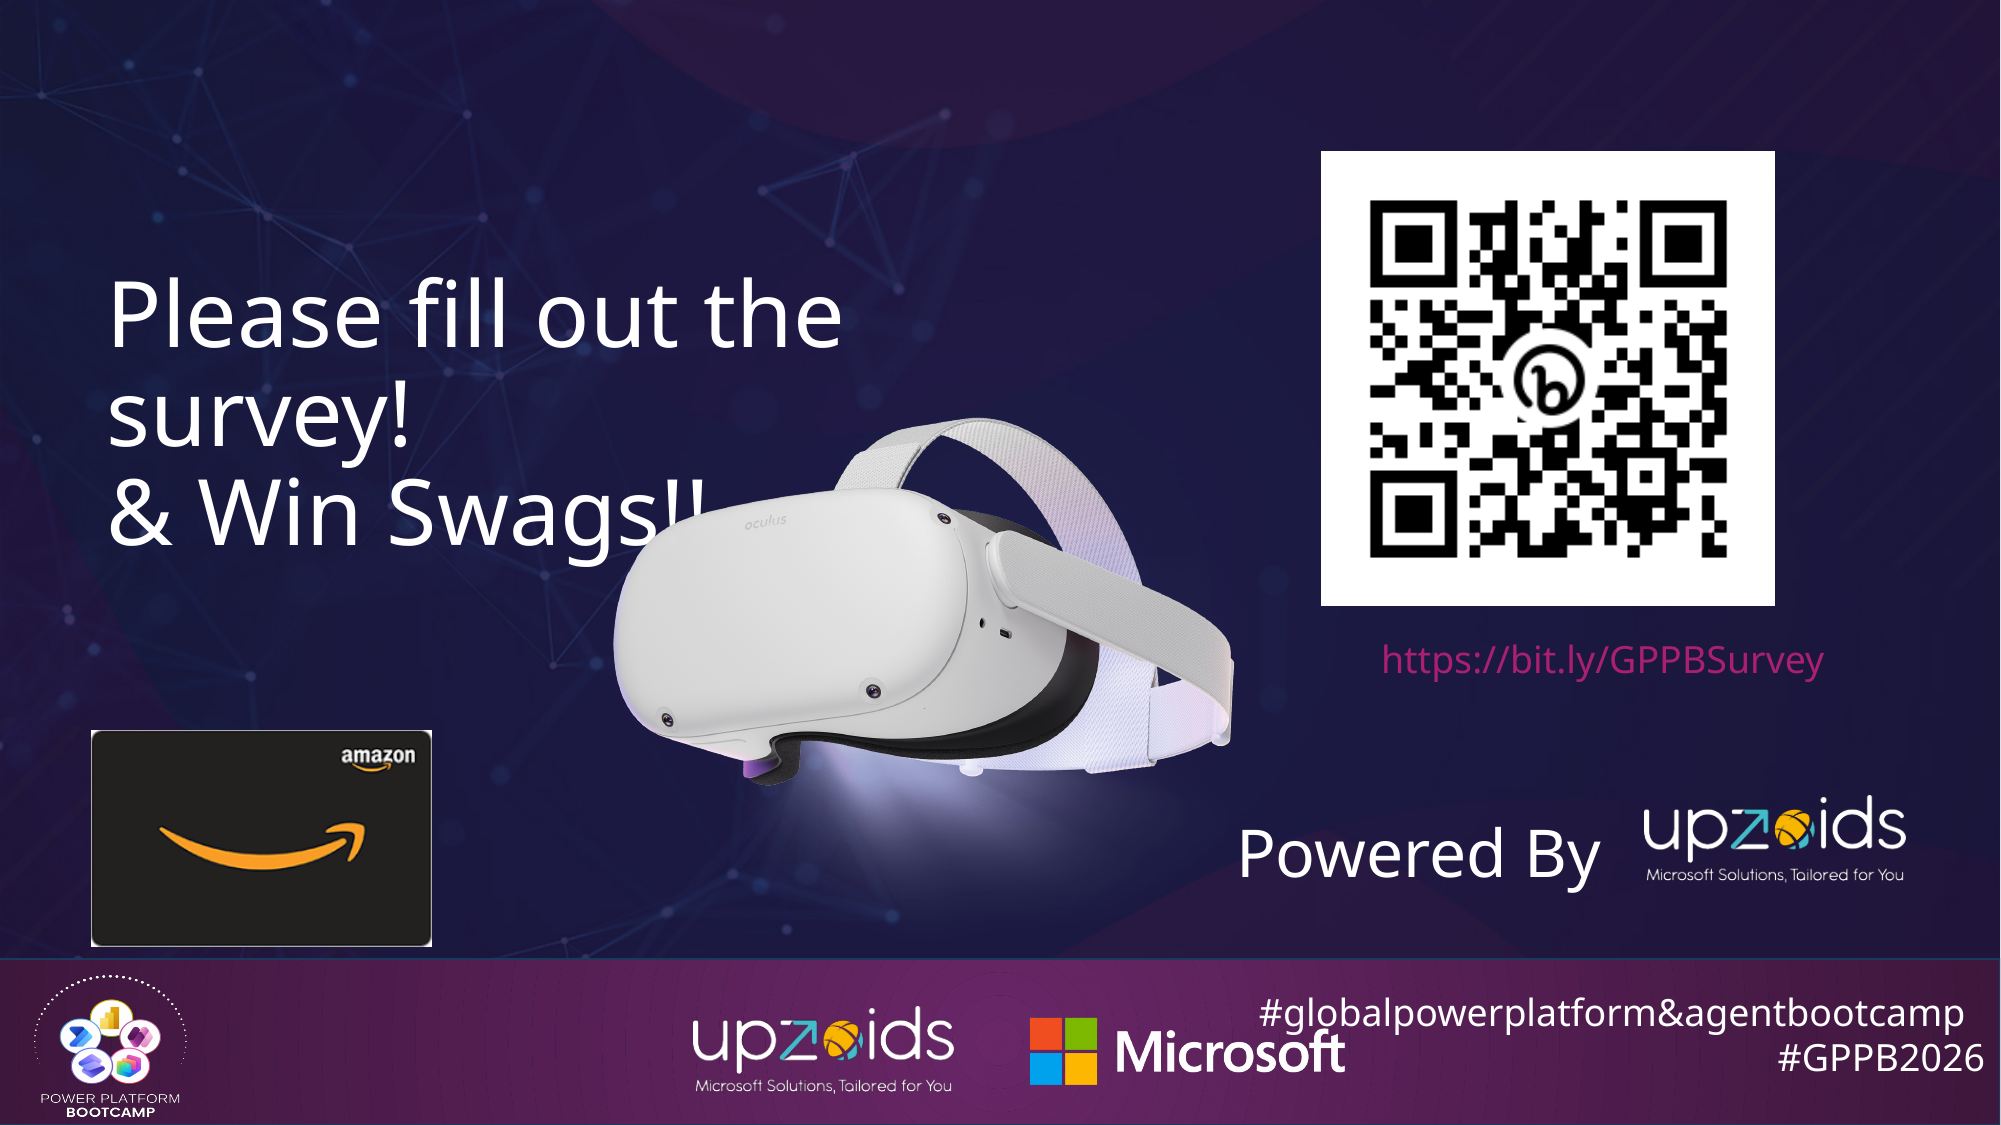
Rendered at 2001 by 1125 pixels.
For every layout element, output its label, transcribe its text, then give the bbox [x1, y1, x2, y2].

text_box Please fill out the survey! & Win Swags!! [91, 194, 887, 573]
text_box Powered By [1300, 746, 1623, 900]
picture [986, 977, 1388, 1125]
picture [0, 0, 2001, 1125]
text_box https://bit.ly/GPPBSurvey [1366, 629, 2000, 689]
picture [693, 1006, 954, 1111]
